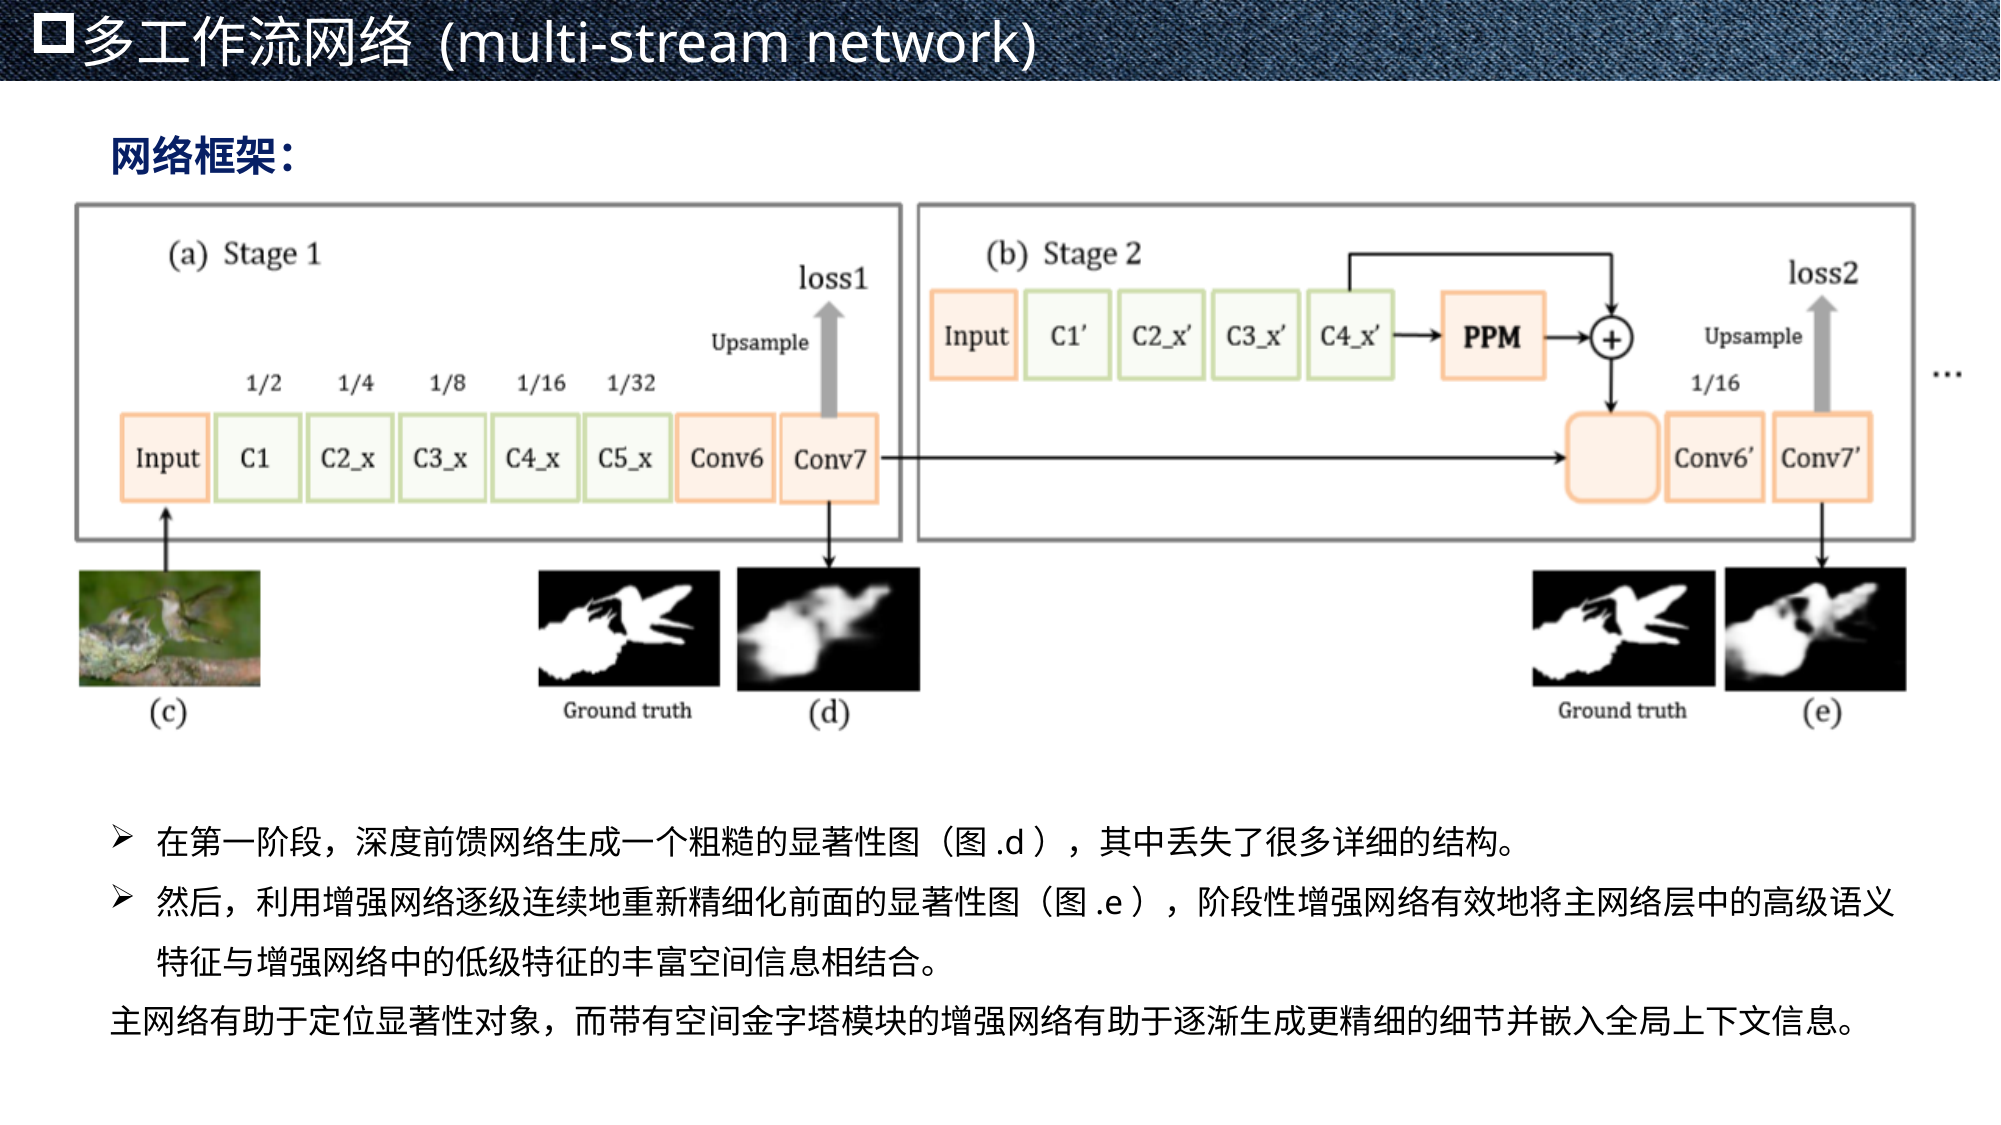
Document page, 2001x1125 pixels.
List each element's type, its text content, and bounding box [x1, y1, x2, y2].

picture [70, 194, 1968, 736]
text_box 在第一阶段，深度前馈网络生成一个粗糙的显著性图（图.d），其中丢失了很多详细的结构。 然后，利用增强网络逐级连续地重新精细化前面的显著性图（图.e），阶段性增强网络有效地将主网络层中的高级语义特征与增强网络中的低级特征的丰富空间信息相结合。 主网络有助于定位显著性对象，而带有空间金字塔模块的增强网络有助于逐渐生成更精细的细节并嵌入全局上下文信息。 [94, 793, 1943, 1048]
picture [0, 0, 2000, 81]
text_box 网络框架： [95, 97, 335, 187]
